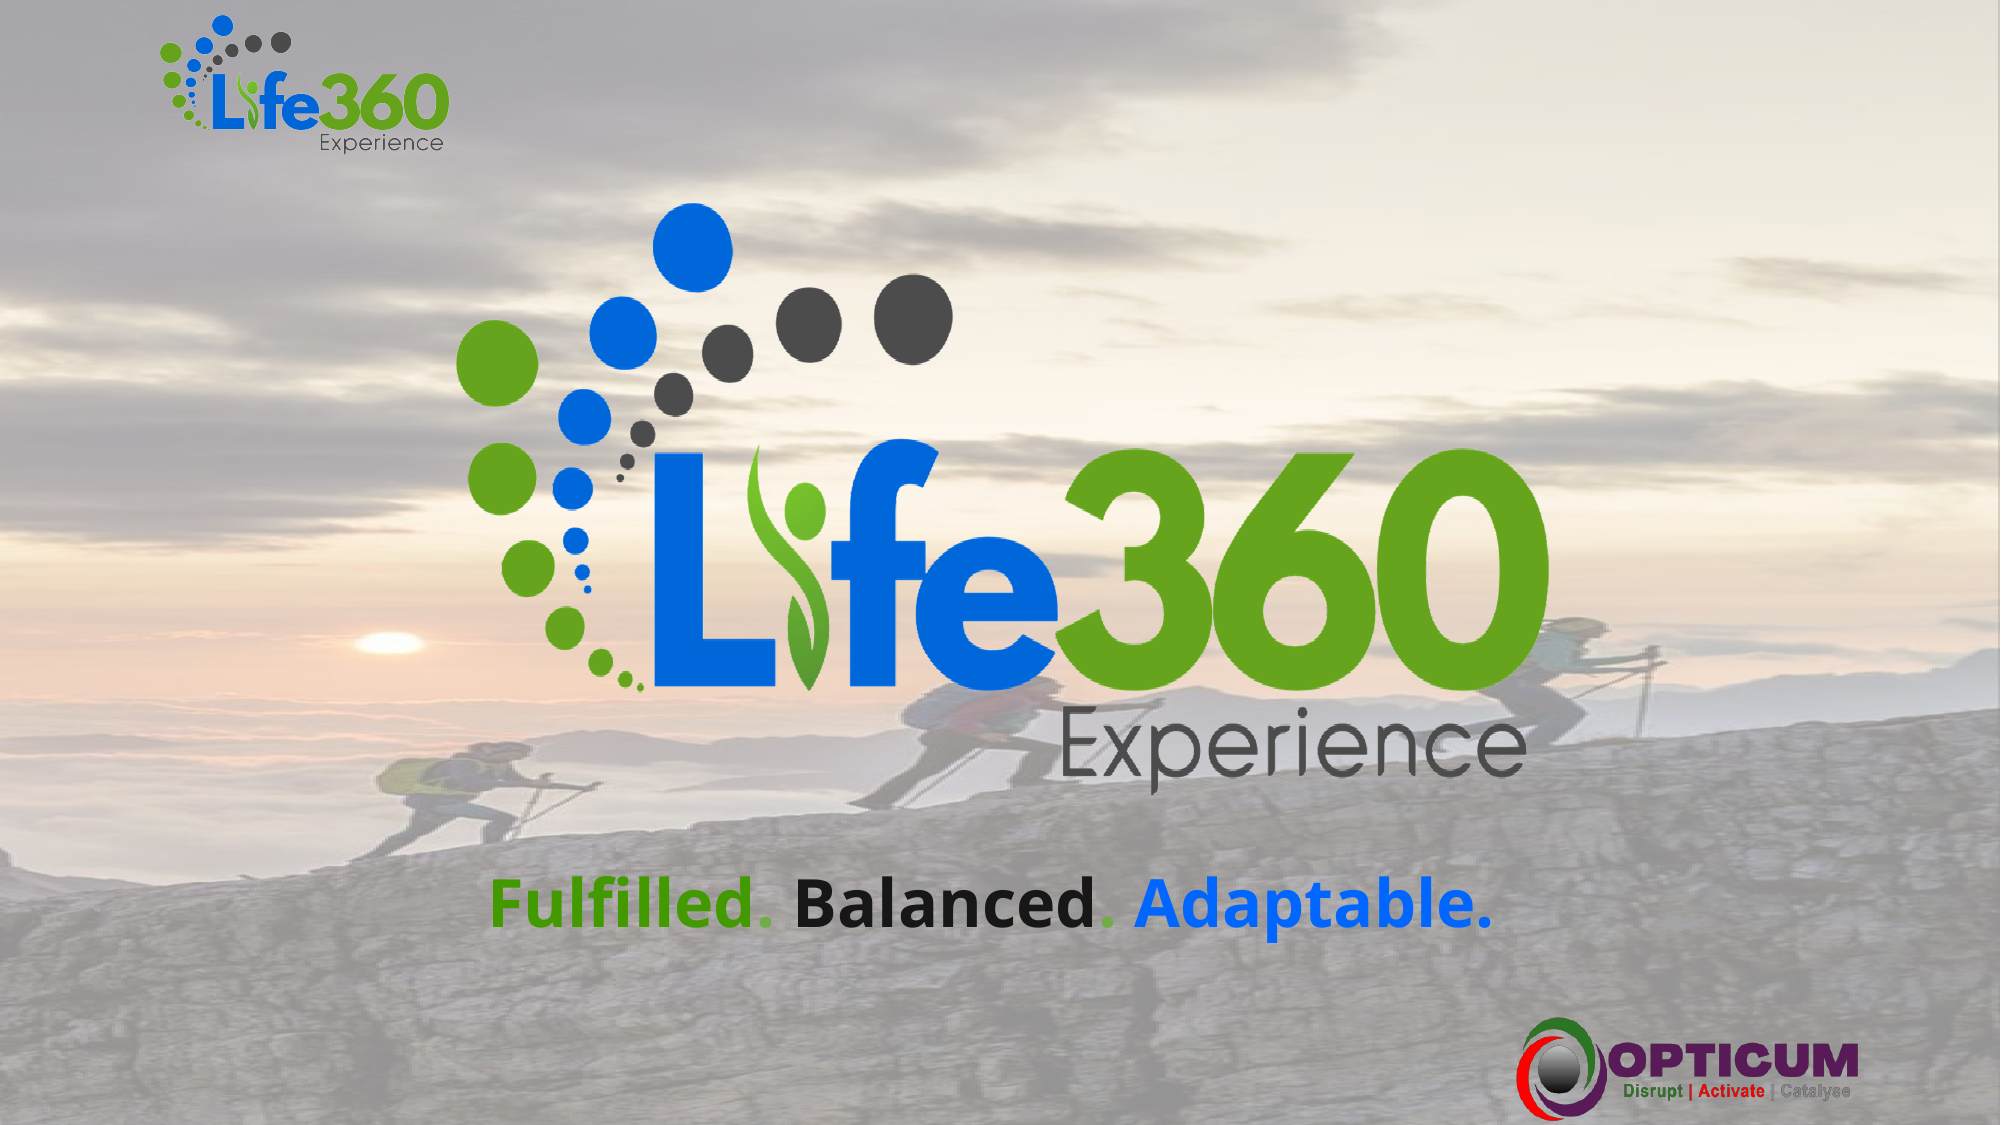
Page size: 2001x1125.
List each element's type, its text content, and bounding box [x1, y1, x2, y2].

picture [137, 3, 1688, 831]
picture [1513, 1013, 1863, 1125]
text_box Fulfilled. Balanced. Adaptable. [472, 862, 1905, 996]
